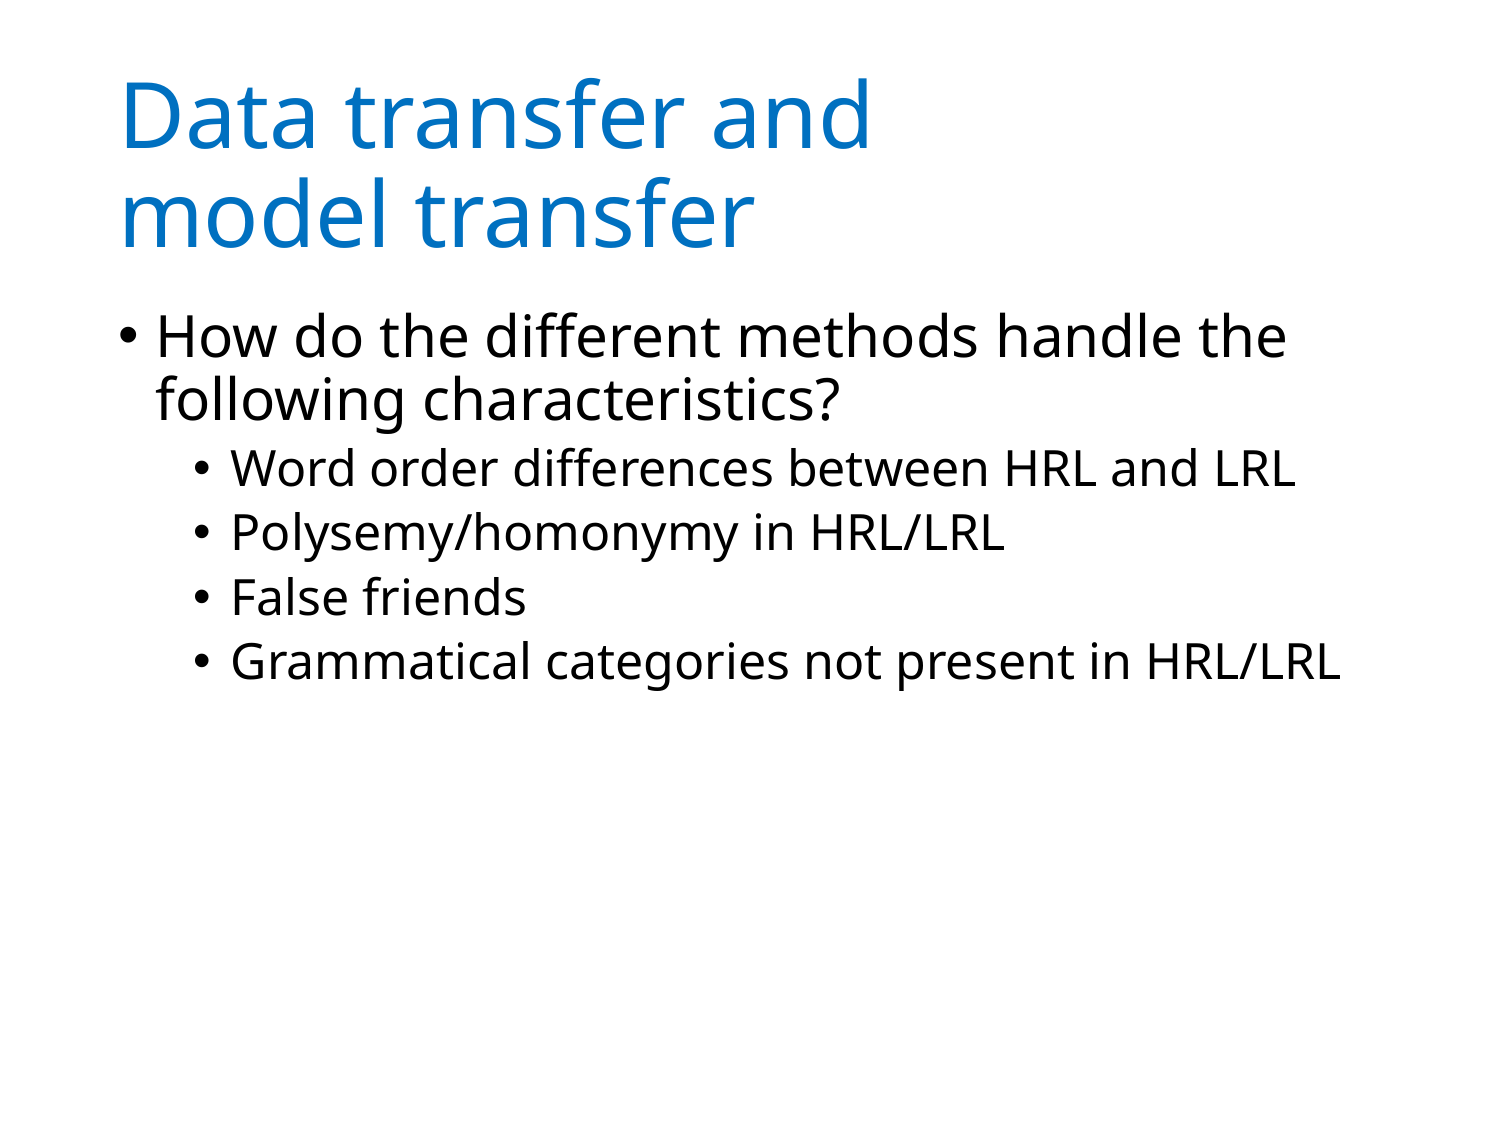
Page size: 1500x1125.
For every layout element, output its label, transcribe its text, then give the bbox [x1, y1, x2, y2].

list How do the different methods handle the following characteristics? Word order differences between HRL and LRL Polysemy/homonymy in HRL/LRL False friends Grammatical categories not present in HRL/LRL [103, 299, 1397, 1014]
title Data transfer and model transfer [103, 59, 1397, 278]
